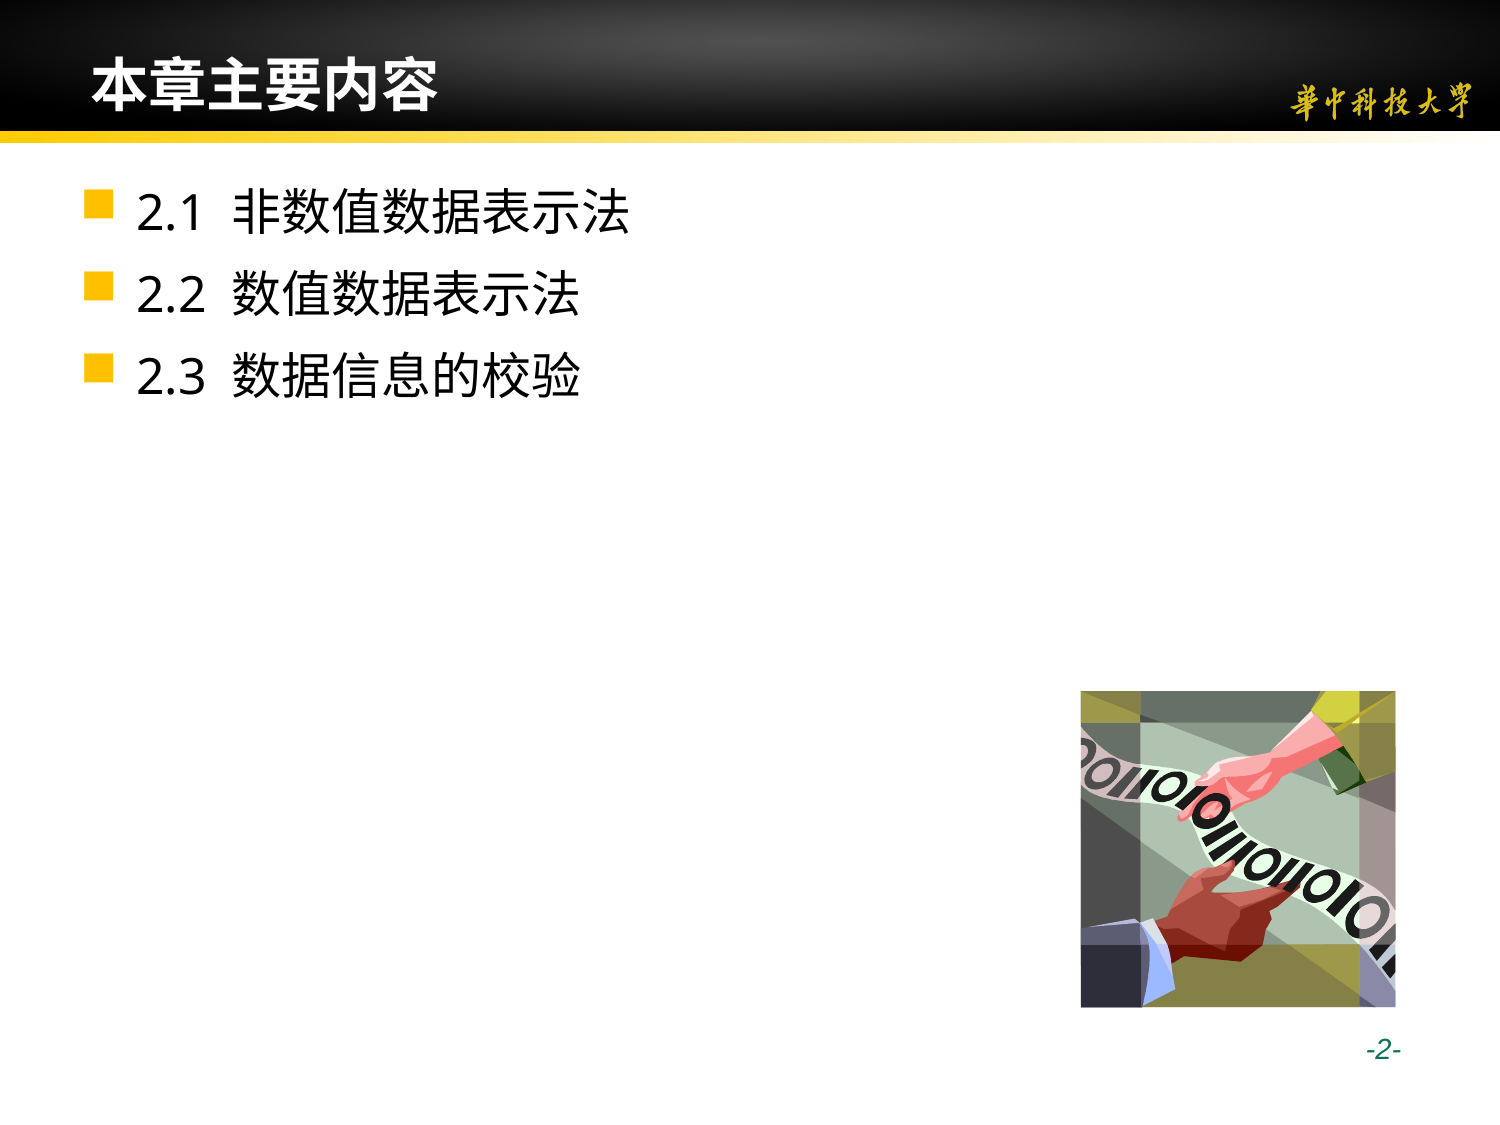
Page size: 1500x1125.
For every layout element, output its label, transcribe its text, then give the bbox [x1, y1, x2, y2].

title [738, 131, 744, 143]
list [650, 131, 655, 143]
slide_number -2- [1257, 1023, 1425, 1102]
picture [1080, 686, 1400, 1013]
list 2.1 非数值数据表示法 2.2 数值数据表示法 2.3 数据信息的校验 [64, 160, 1414, 988]
picture [0, 0, 1500, 131]
title 本章主要内容 [74, 34, 1426, 131]
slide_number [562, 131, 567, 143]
